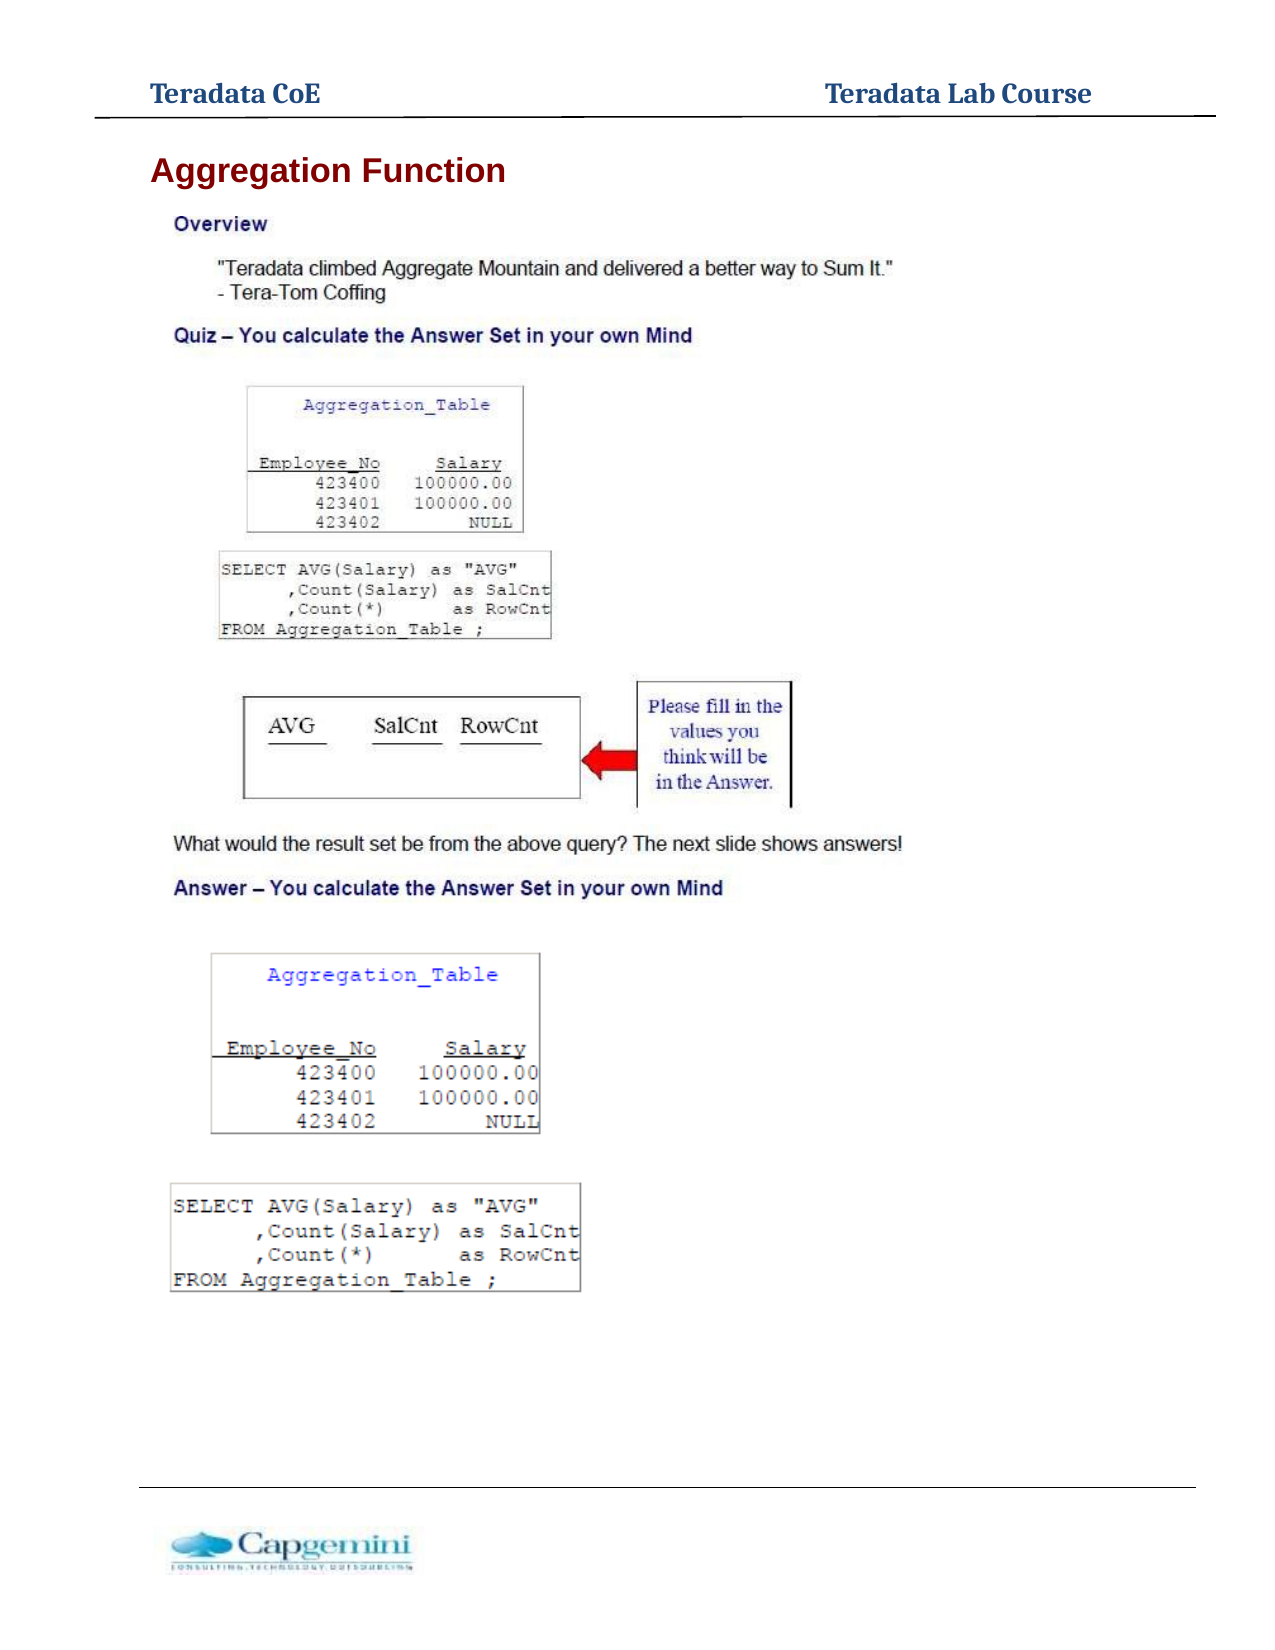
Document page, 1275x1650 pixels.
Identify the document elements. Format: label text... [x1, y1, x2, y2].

text_box Teradata CoE [147, 76, 336, 111]
text_box [139, 1464, 1197, 1490]
text_box [153, 1526, 425, 1575]
text_box Teradata Lab Course [823, 76, 1109, 111]
text_box Aggregation Function [147, 151, 515, 191]
text_box [153, 928, 816, 1333]
text_box [153, 216, 1128, 903]
